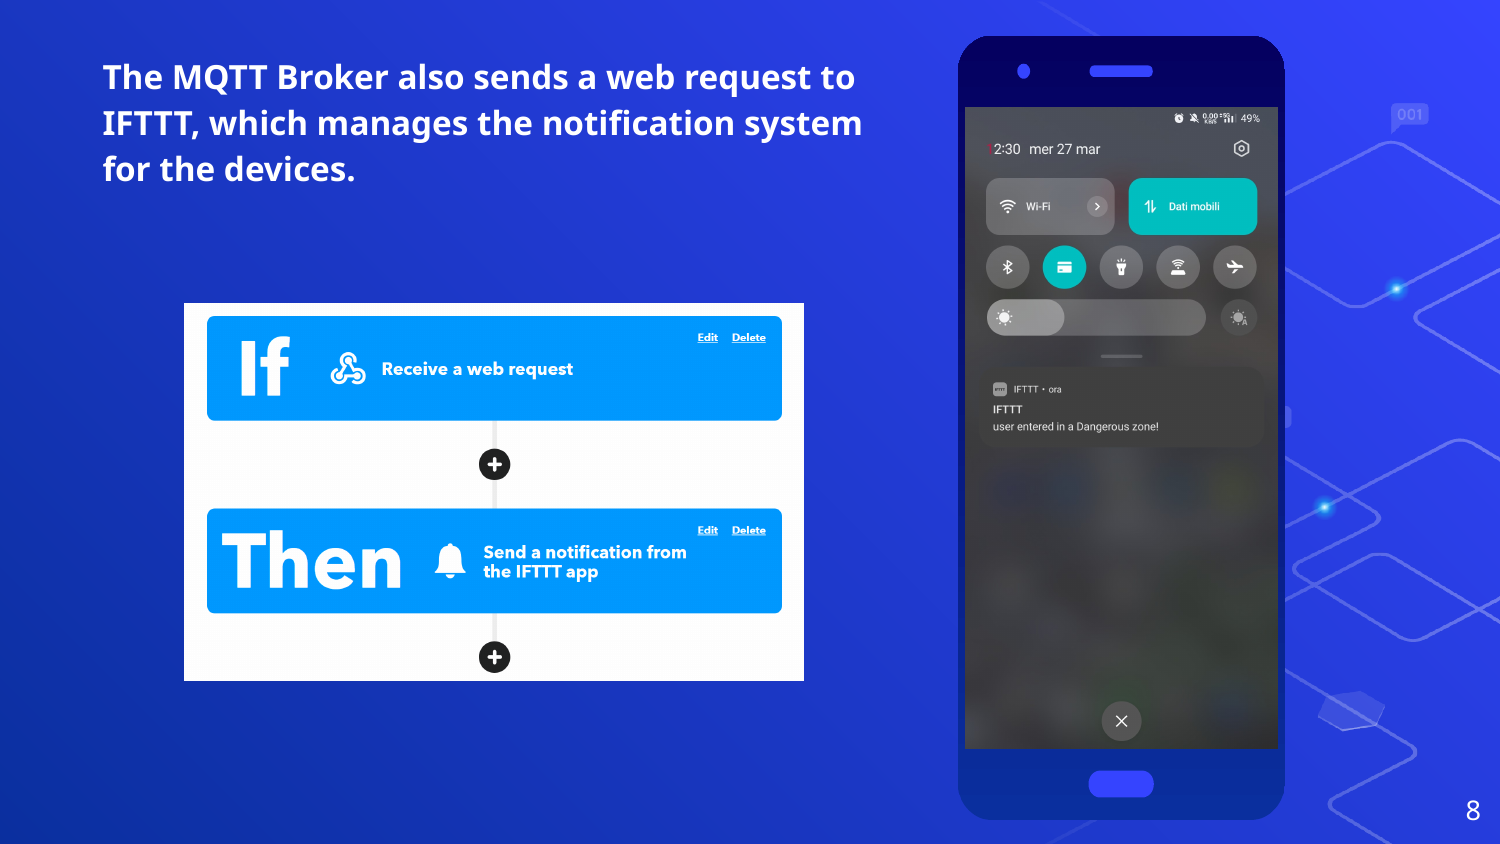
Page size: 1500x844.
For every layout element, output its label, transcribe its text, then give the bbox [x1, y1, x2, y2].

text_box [957, 35, 1286, 821]
picture [0, 0, 1500, 844]
list The MQTT Broker also sends a web request to IFTTT, which manages the notification system for the devices. [83, 50, 904, 205]
slide_number 8 [1391, 779, 1482, 844]
